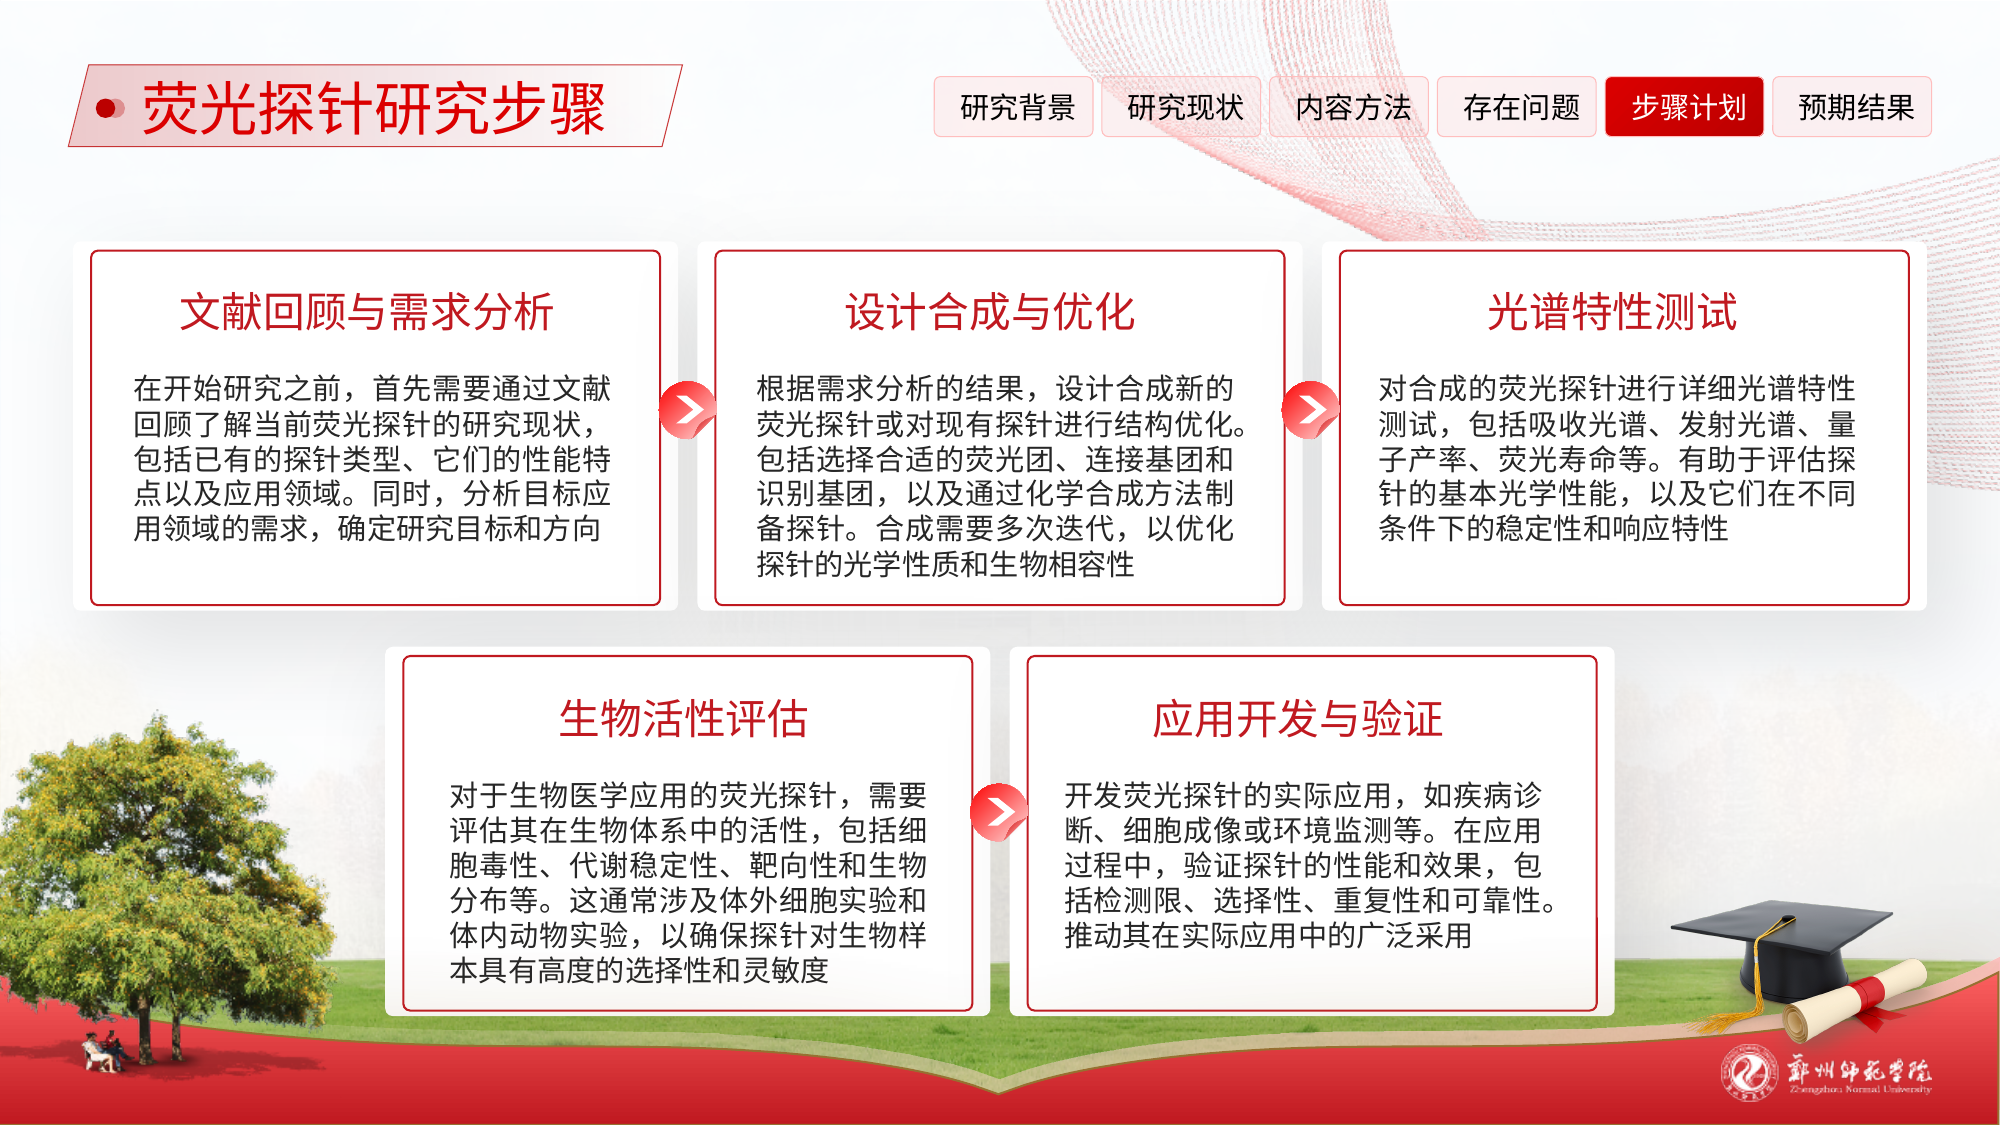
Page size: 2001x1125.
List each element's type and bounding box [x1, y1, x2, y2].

text_box [0, 956, 2000, 1125]
picture [0, 0, 2000, 1102]
